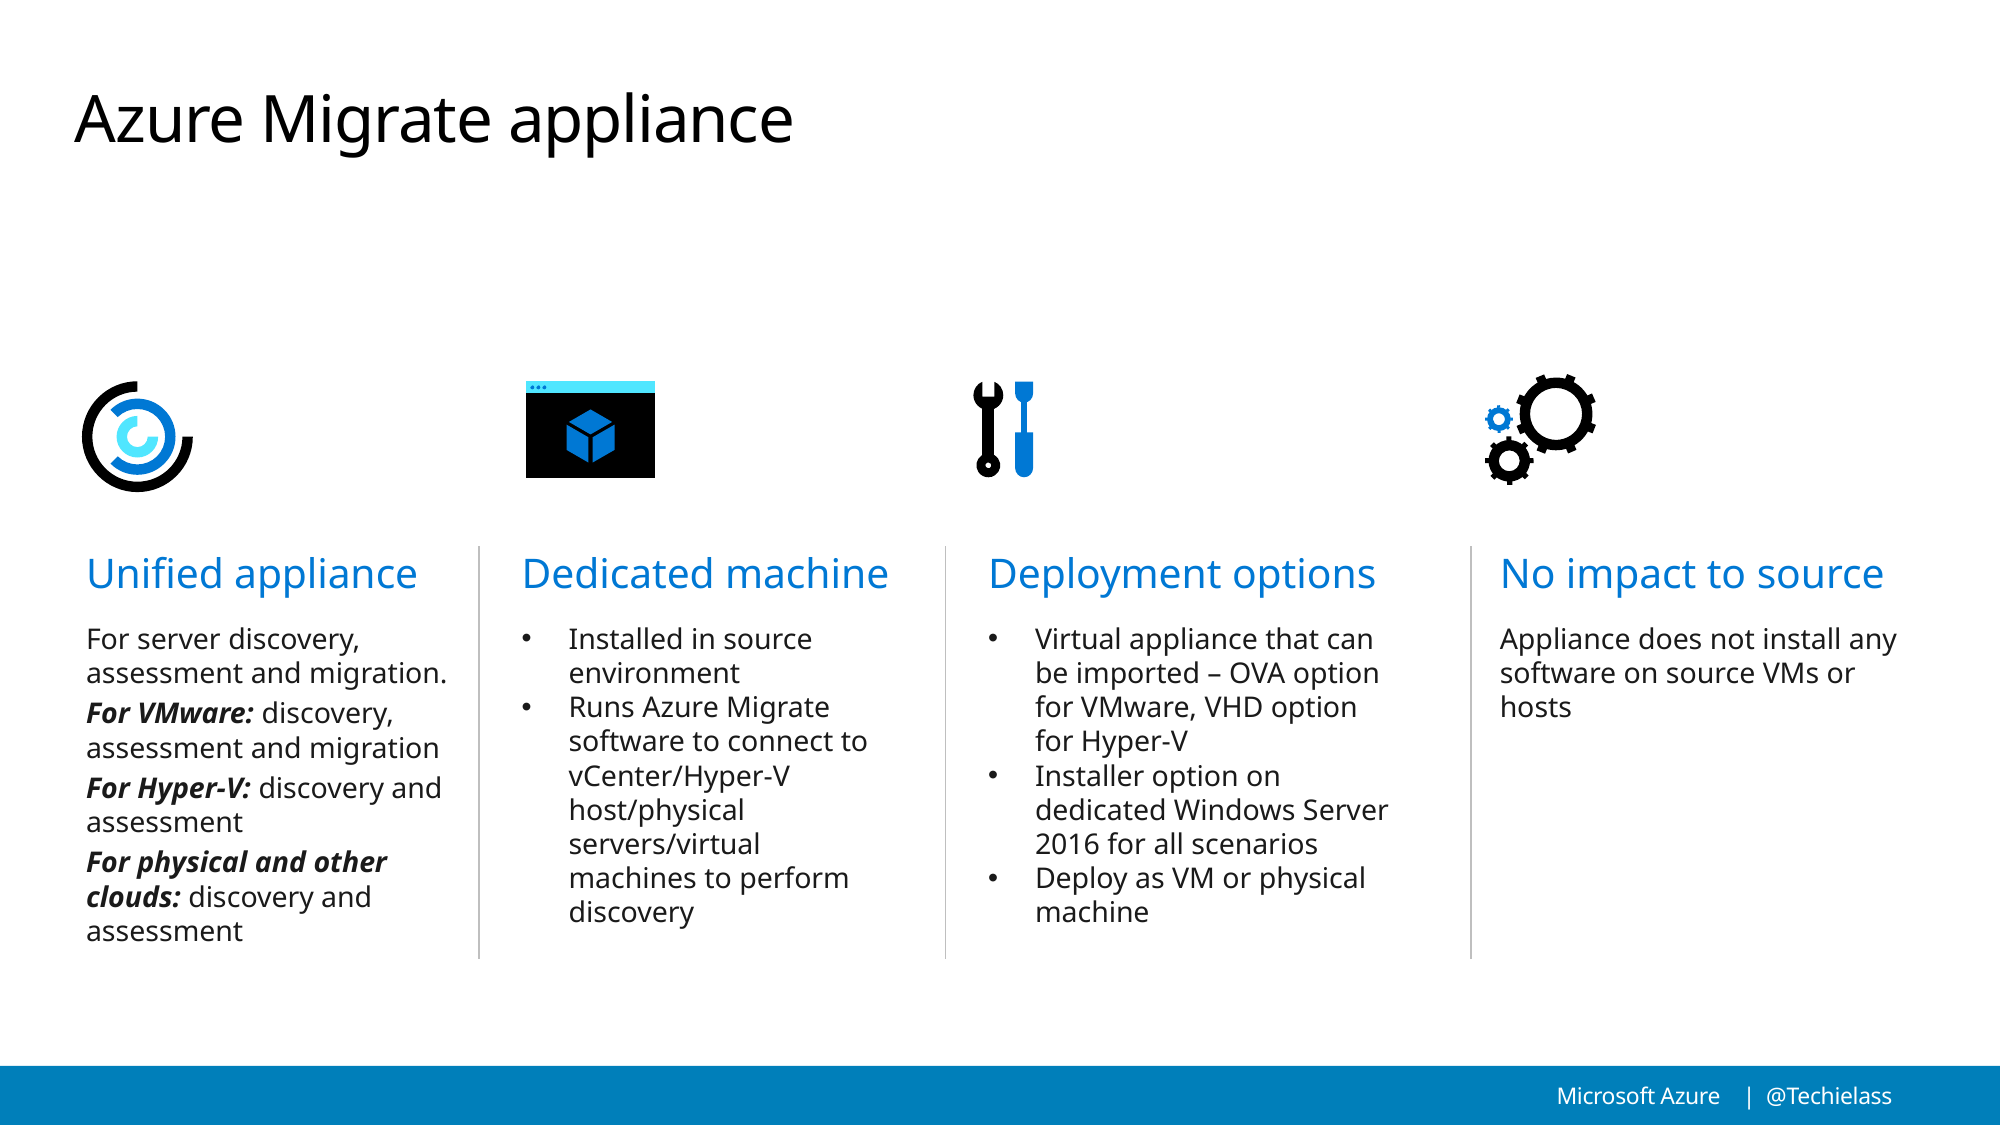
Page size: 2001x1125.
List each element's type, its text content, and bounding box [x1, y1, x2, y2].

text_box No impact to source Appliance does not install any software on source VMs or hosts [1485, 539, 1926, 731]
picture [81, 380, 194, 493]
text_box Unified appliance For server discovery, assessment and migration. For VMware: discovery, assessment and migration For Hyper-V: discovery and assessment For physical and other clouds: discovery and assessment [71, 539, 476, 955]
title Azure Migrate appliance [74, 70, 1930, 205]
picture [973, 381, 1034, 478]
text_box [0, 1065, 2000, 1125]
text_box Dedicated machine Installed in source environment Runs Azure Migrate software to connect to vCenter/Hyper-V host/physical servers/virtual machines to perform discovery [506, 539, 912, 936]
picture [1484, 373, 1597, 486]
text_box Microsoft Azure | @Techielass [1193, 1081, 1893, 1109]
text_box Deployment options Virtual appliance that can be imported – OVA option for VMware, VHD option for Hyper-V Installer option on dedicated Windows Server 2016 for all scenarios Deploy as VM or physical machine [973, 539, 1414, 936]
picture [525, 380, 656, 479]
